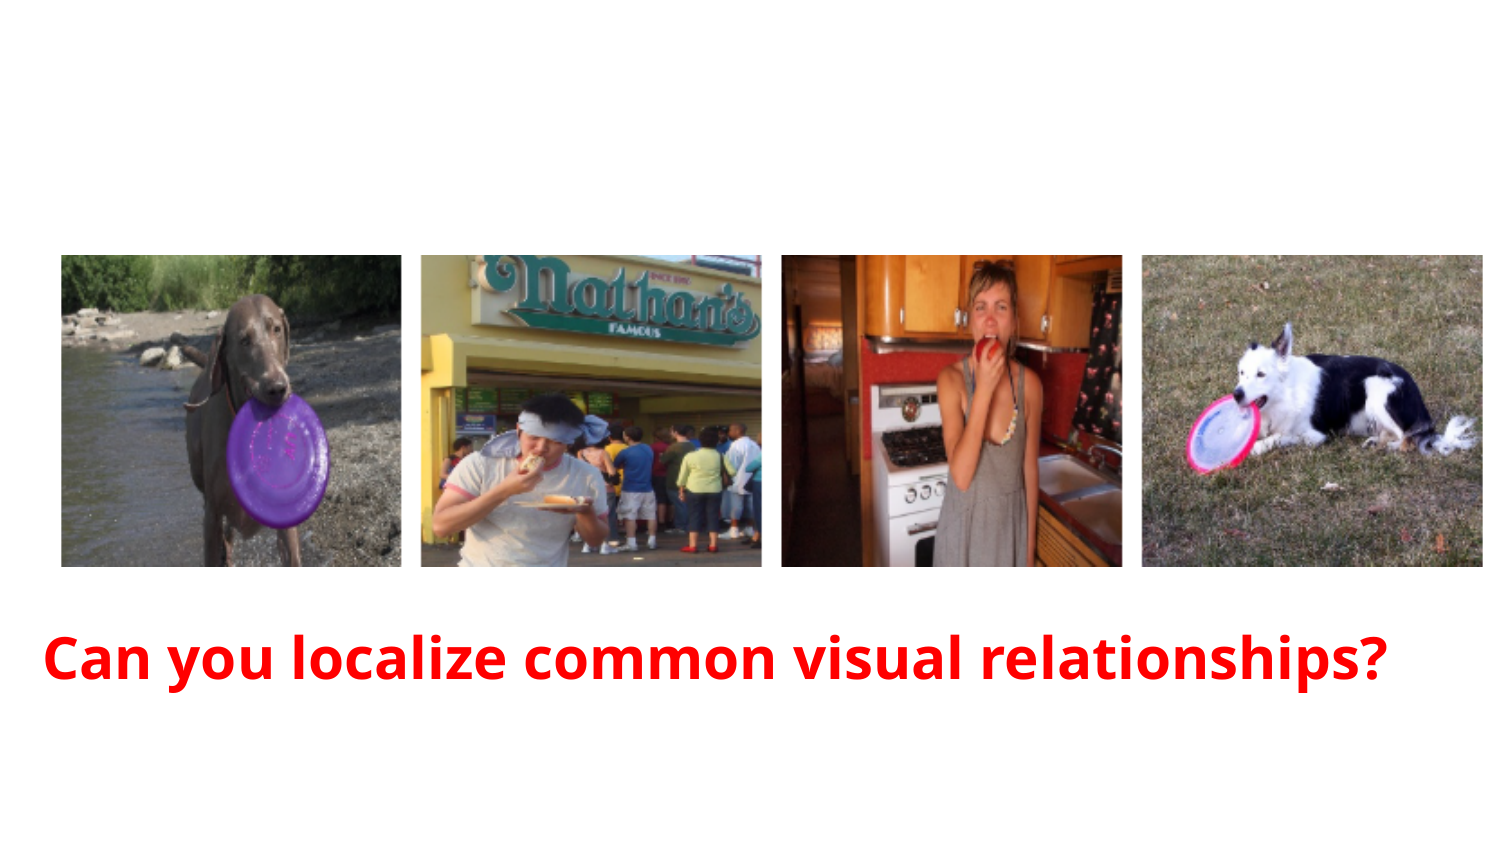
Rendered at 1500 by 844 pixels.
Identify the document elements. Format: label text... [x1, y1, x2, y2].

picture [61, 254, 1483, 568]
text_box Can you localize common visual relationships? [26, 605, 1500, 706]
